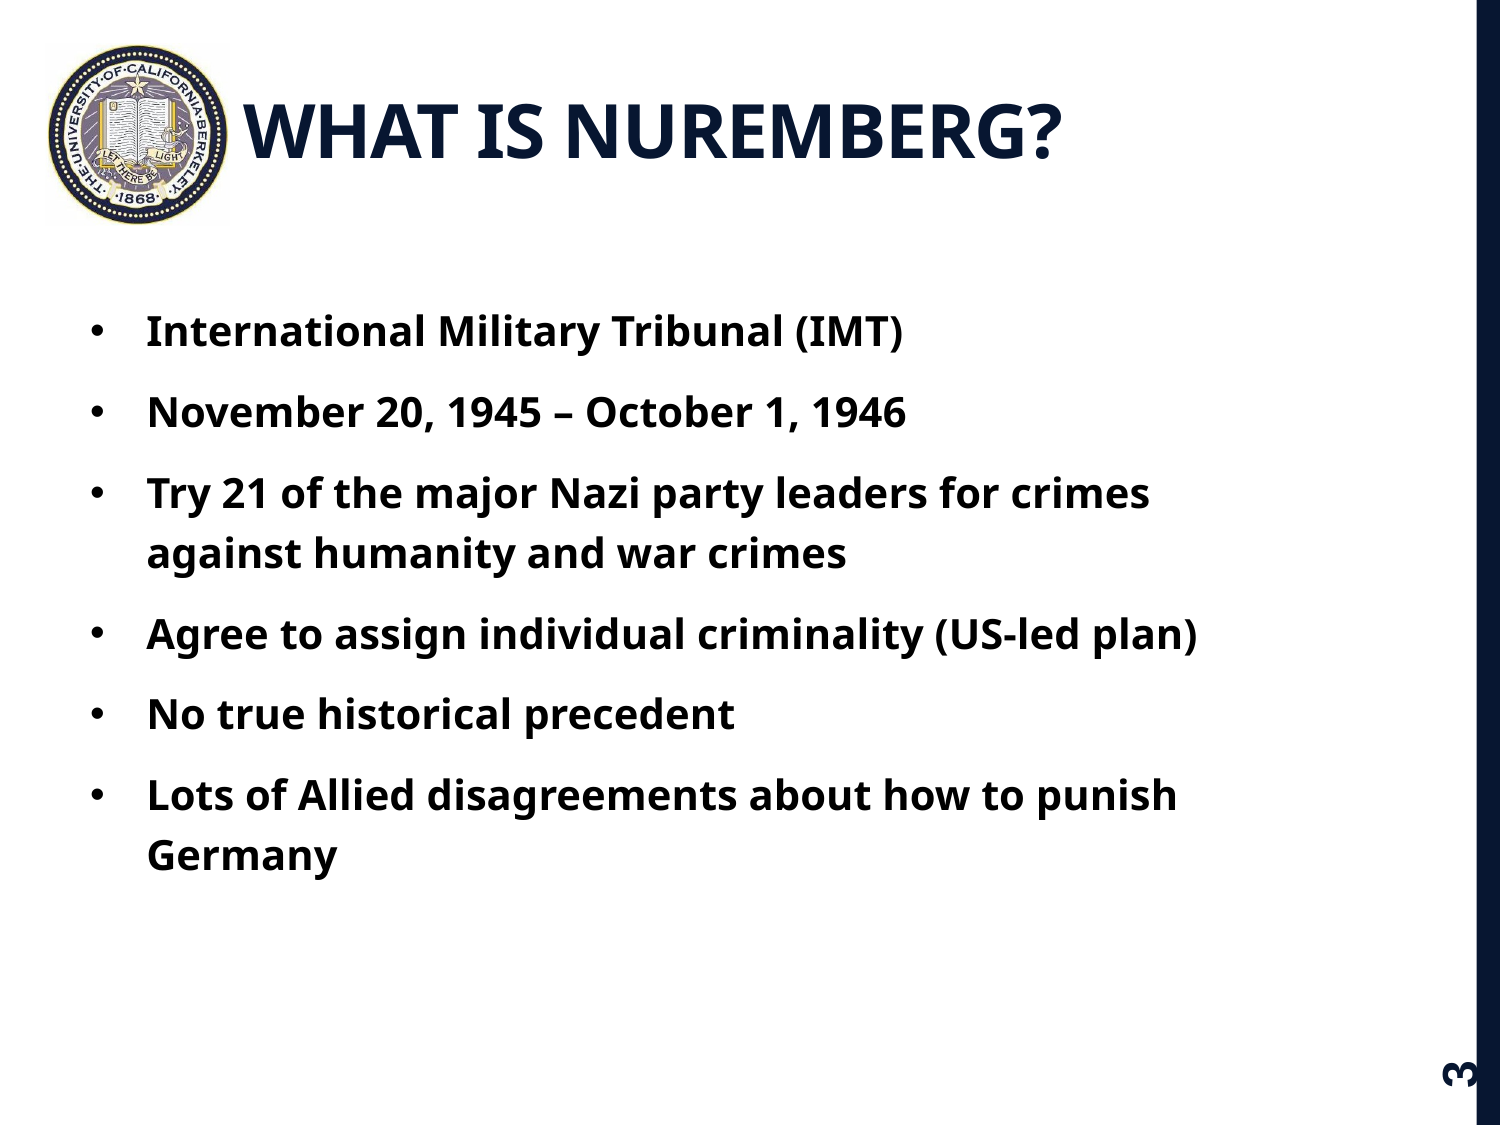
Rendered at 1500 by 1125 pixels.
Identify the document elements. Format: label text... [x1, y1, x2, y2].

title What is Nuremberg? [228, 47, 1484, 181]
list International Military Tribunal (IMT) November 20, 1945 – October 1, 1946 Try 21 of the major Nazi party leaders for crimes against humanity and war crimes Agree to assign individual criminality (US-led plan) No true historical precedent Lots of Allied disagreements about how to punish Germany [75, 287, 1325, 1005]
slide_number 3 [1427, 887, 1488, 1104]
picture [45, 43, 230, 226]
